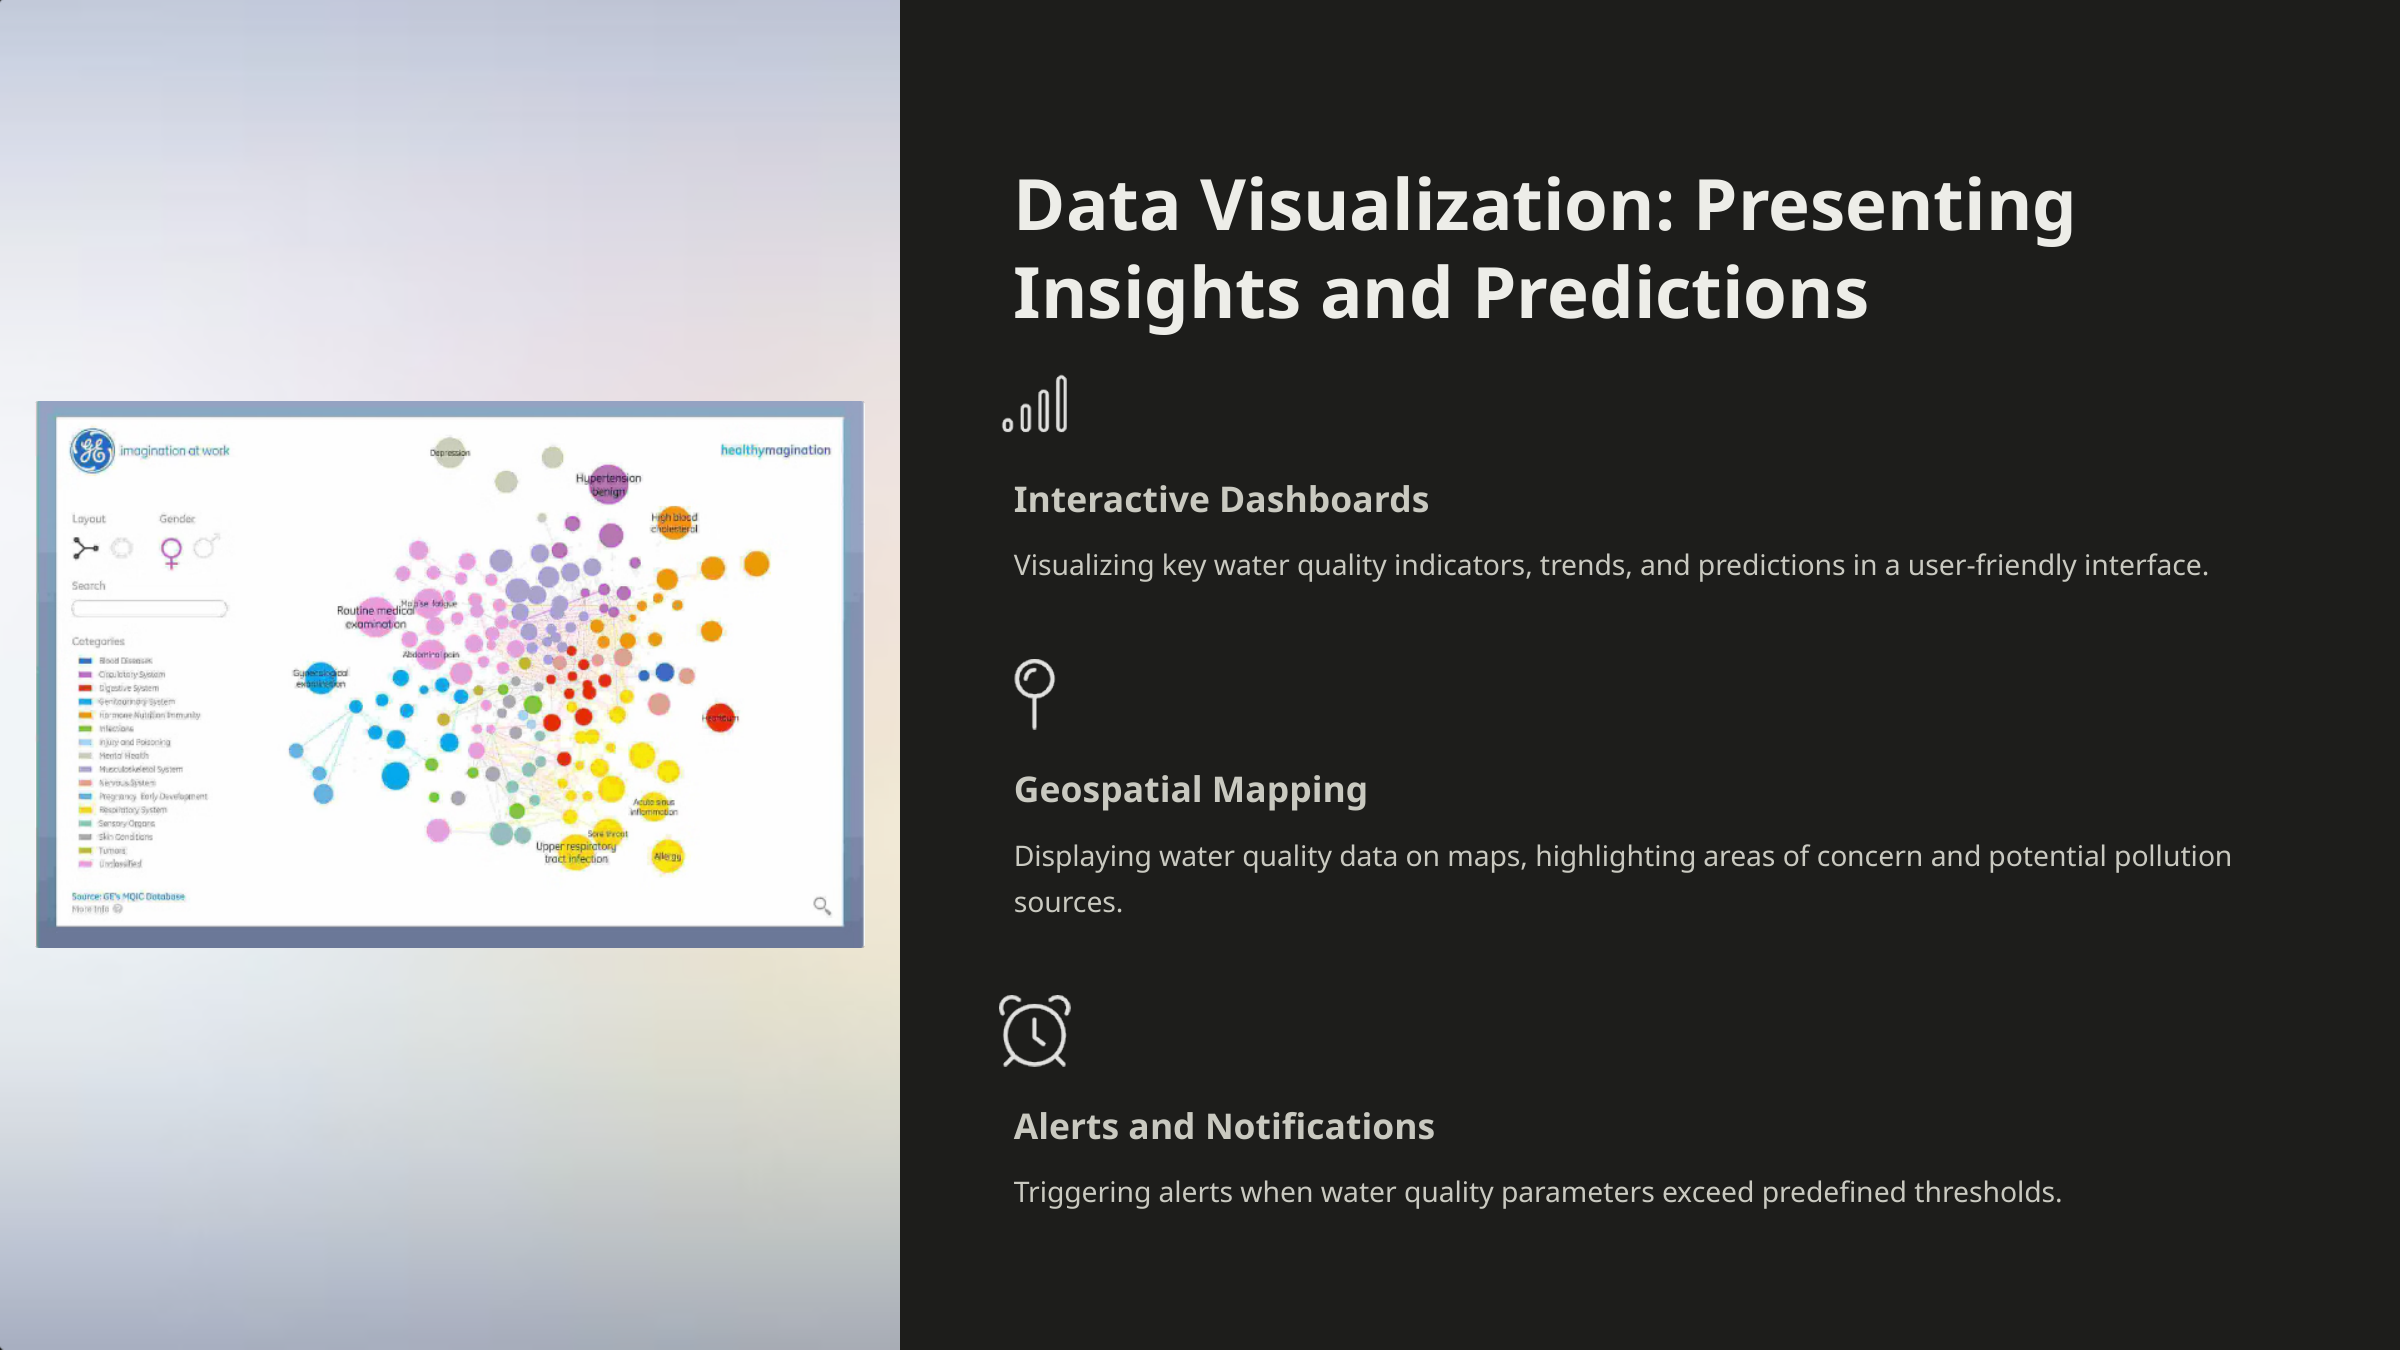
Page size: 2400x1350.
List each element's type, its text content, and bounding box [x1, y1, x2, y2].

text_box Alerts and Notifications [999, 1094, 1419, 1139]
text_box Triggering alerts when water quality parameters exceed predefined thresholds. [999, 1155, 2301, 1202]
text_box Geospatial Mapping [999, 758, 1356, 803]
picture [999, 368, 1071, 440]
picture [0, 0, 900, 1350]
text_box Displaying water quality data on maps, highlighting areas of concern and potential pollution sources. [999, 819, 2301, 911]
text_box Visualizing key water quality indicators, trends, and predictions in a user-friendly interface. [999, 528, 2301, 575]
text_box Interactive Dashboards [999, 467, 1422, 512]
text_box [900, 0, 2400, 1350]
picture [999, 659, 1071, 731]
text_box Data Visualization: Presenting Insights and Predictions [999, 148, 2301, 326]
picture [999, 995, 1071, 1067]
